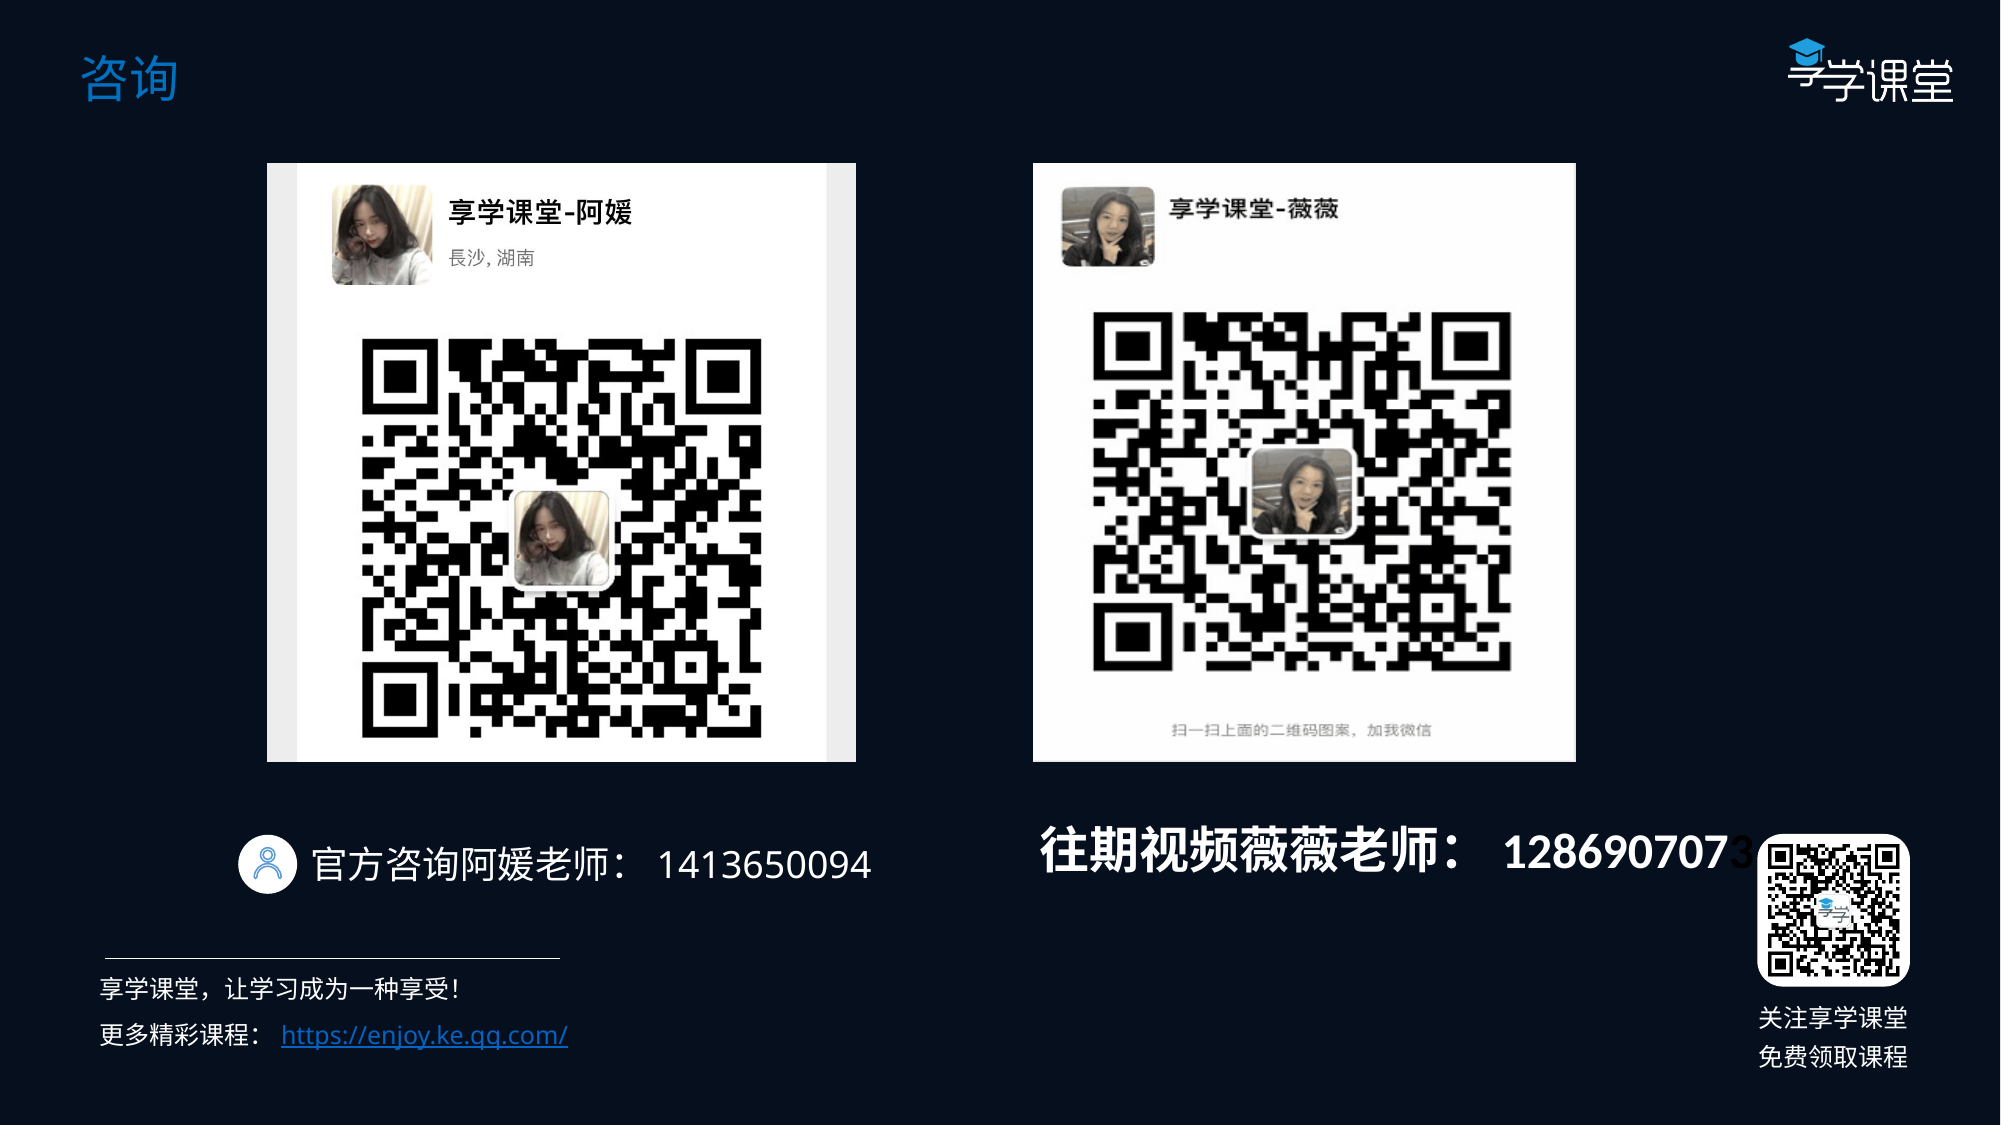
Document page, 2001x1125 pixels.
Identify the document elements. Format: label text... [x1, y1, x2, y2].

text_box 咨询 [59, 34, 1282, 122]
text_box 往期视频薇薇老师：1286907073 [1024, 811, 1778, 887]
picture [267, 163, 856, 762]
picture [1788, 38, 1953, 102]
text_box 关注享学课堂 免费领取课程 [1672, 986, 1995, 1080]
picture [1757, 833, 1910, 987]
picture [1033, 163, 1576, 762]
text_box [238, 834, 885, 895]
